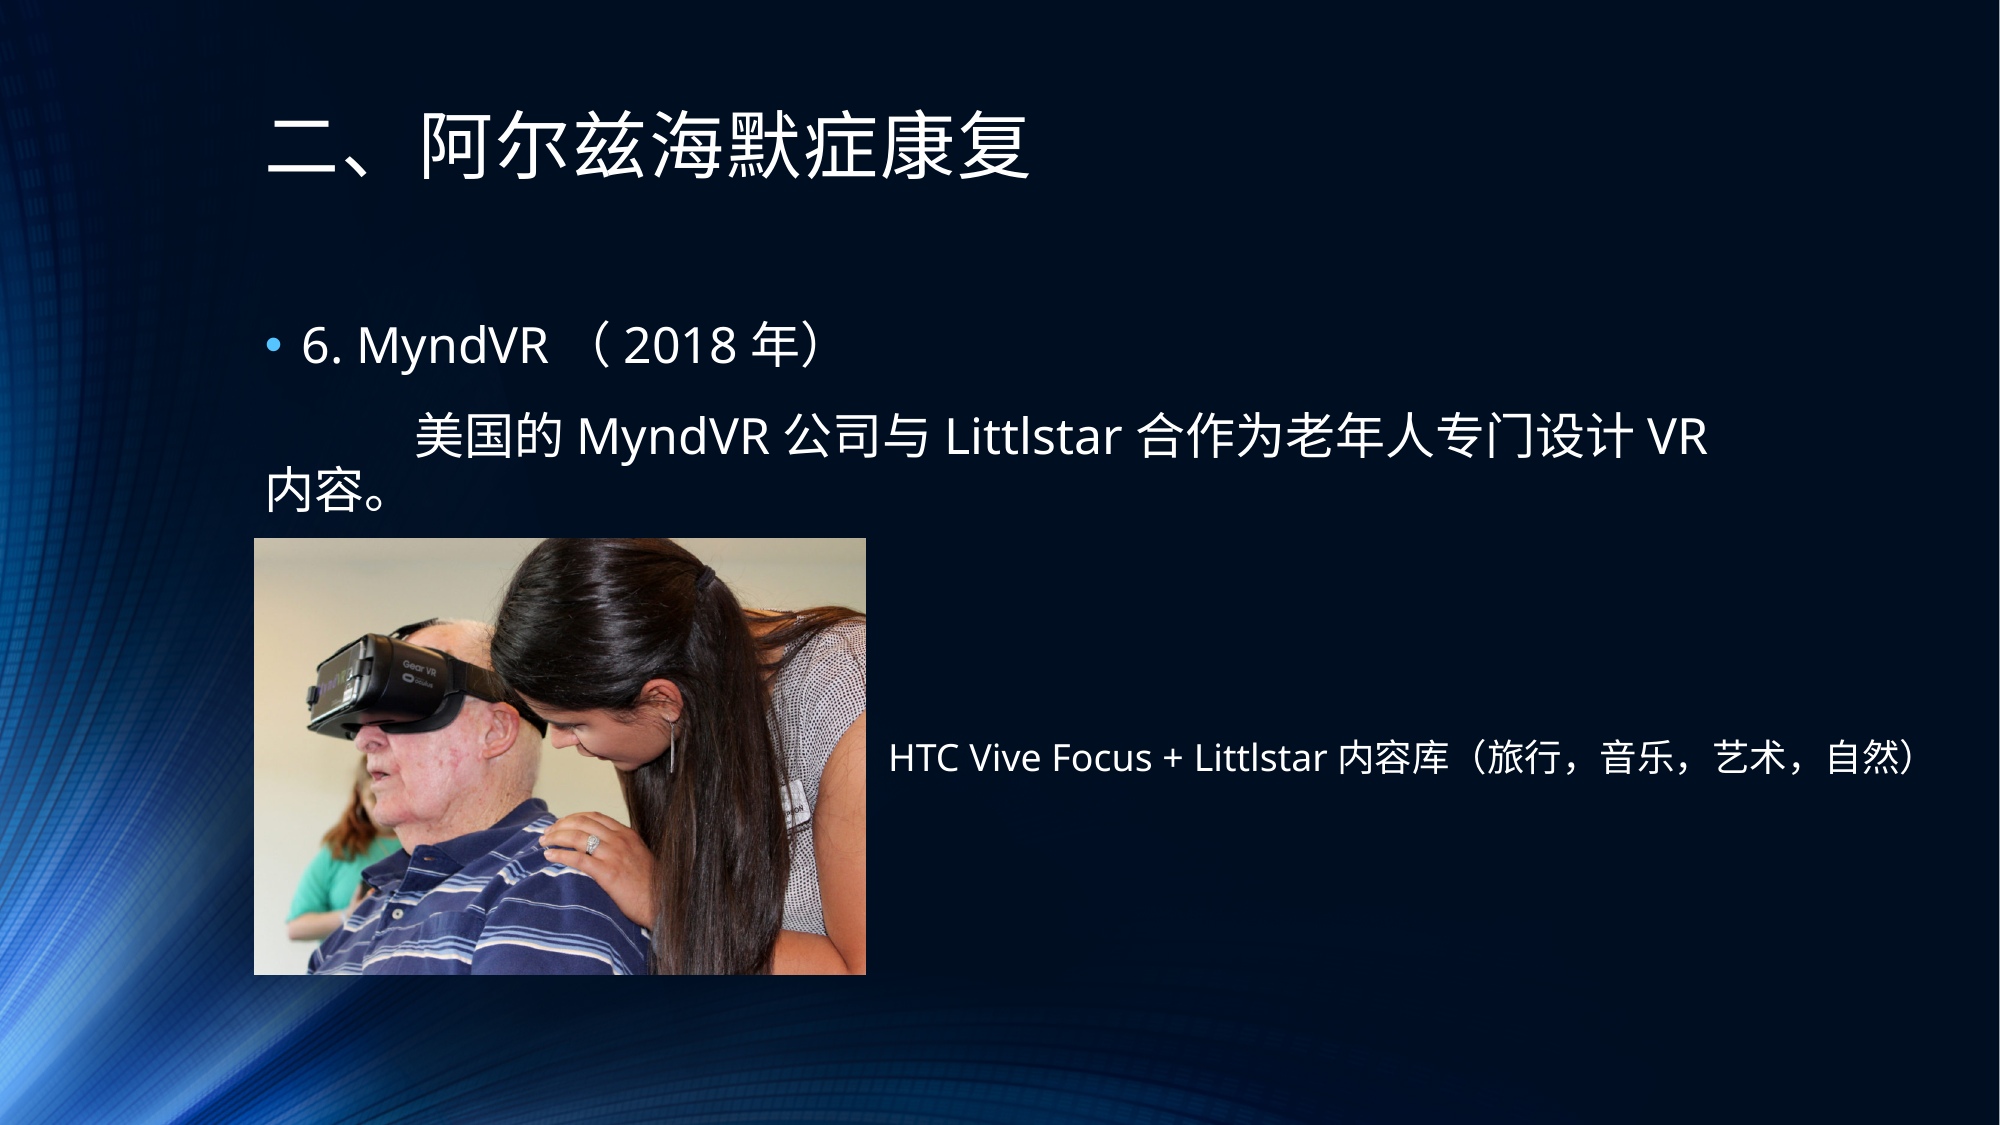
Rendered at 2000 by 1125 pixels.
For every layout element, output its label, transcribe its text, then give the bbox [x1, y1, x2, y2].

list 6. MyndVR（2018年） 美国的MyndVR公司与Littlstar合作为老年人专门设计VR内容。 [249, 312, 1749, 988]
text_box HTC Vive Focus + Littlstar内容库（旅行，音乐，艺术，自然） [873, 726, 1953, 787]
title 二、阿尔兹海默症康复 [249, 62, 1750, 288]
picture [0, 0, 2000, 1125]
